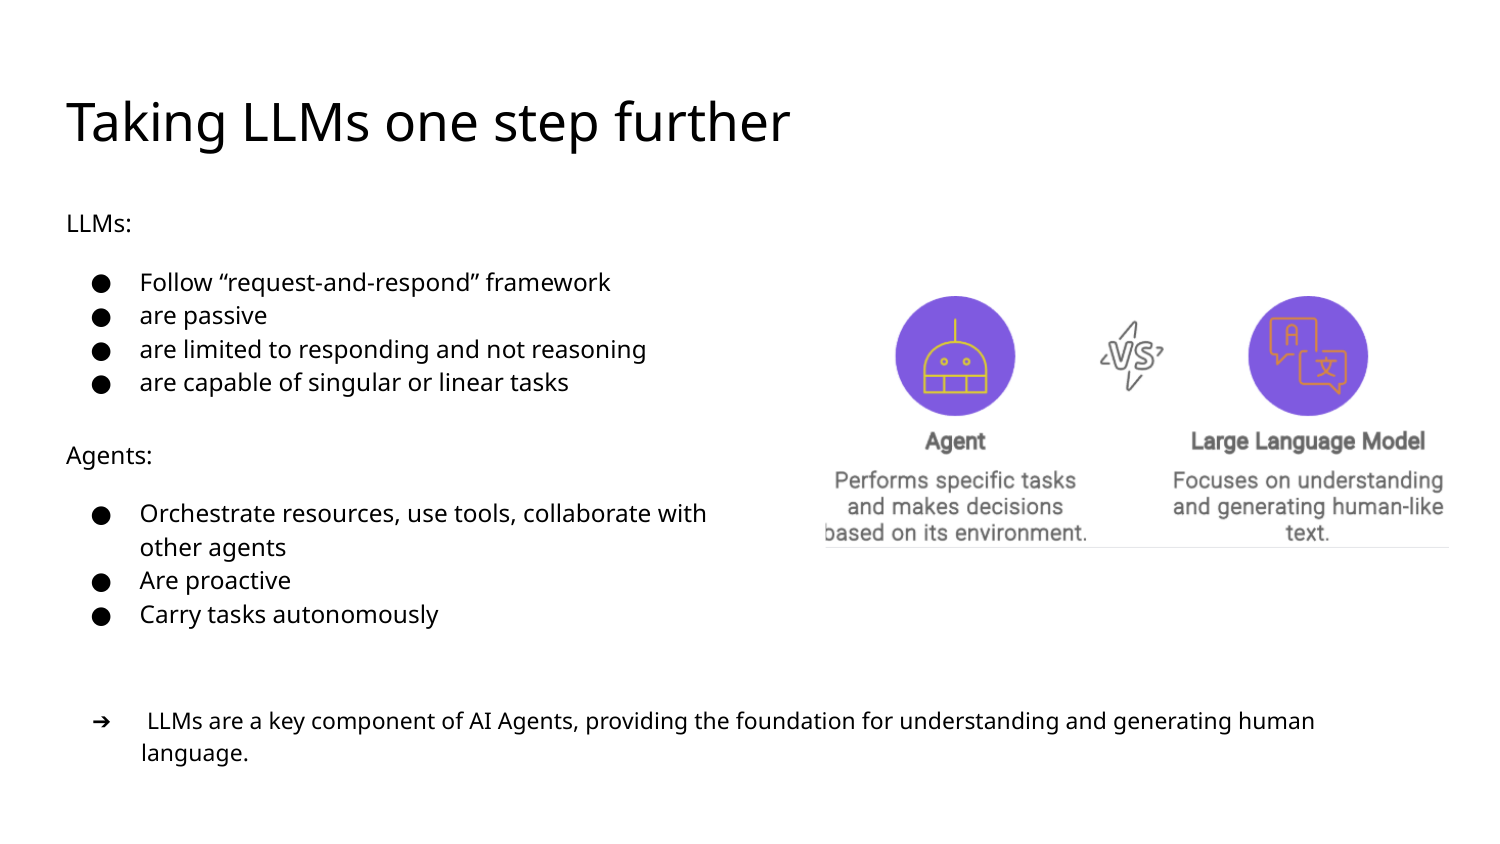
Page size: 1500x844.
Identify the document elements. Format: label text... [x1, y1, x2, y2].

list LLMs: Follow “request-and-respond” framework are passive are limited to responding and not reasoning are capable of singular or linear tasks [51, 189, 727, 414]
text_box LLMs are a key component of AI Agents, providing the foundation for understanding and generating human language. [51, 687, 1355, 782]
picture [825, 295, 1450, 548]
title Taking LLMs one step further [51, 72, 1449, 167]
list Agents: Orchestrate resources, use tools, collaborate with other agents Are proactive Carry tasks autonomously [51, 420, 727, 646]
